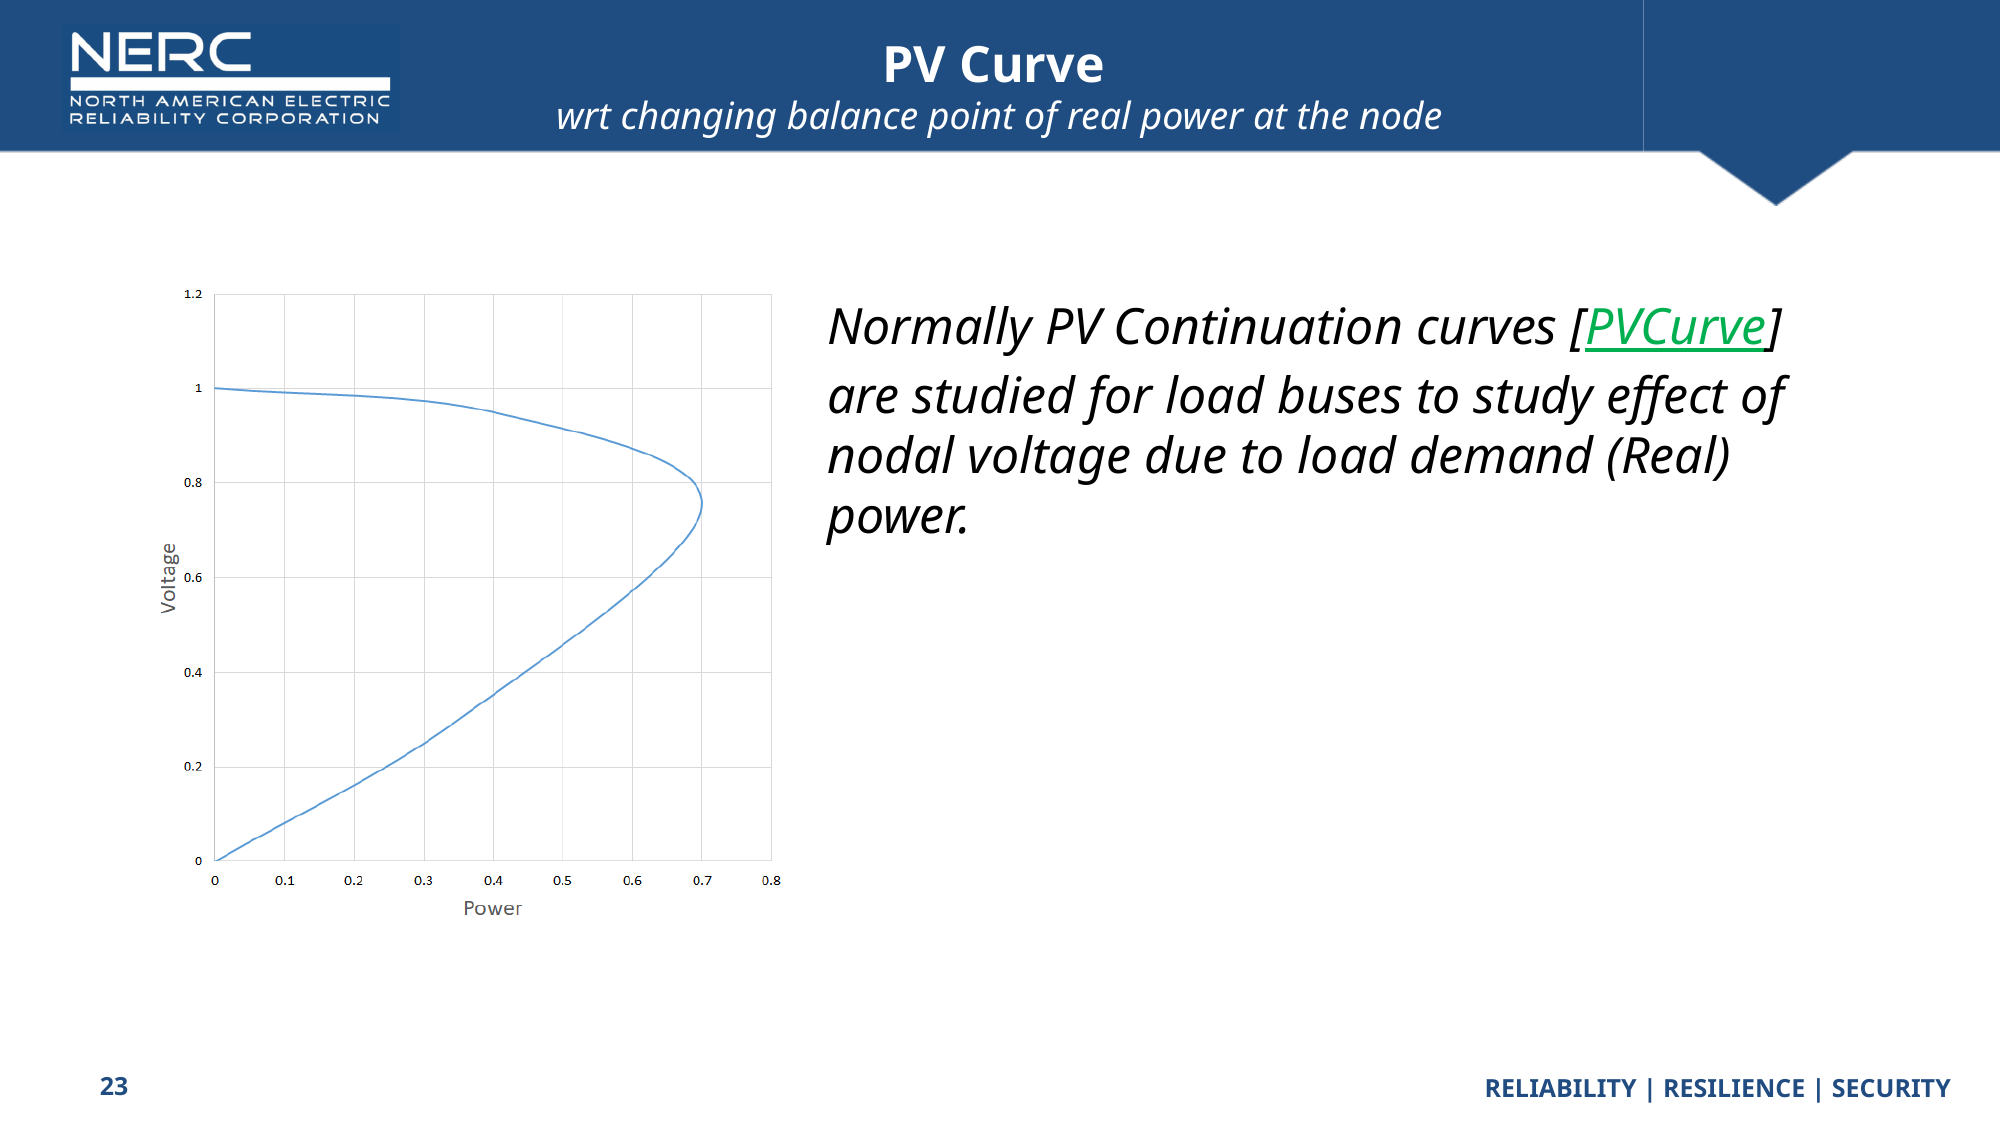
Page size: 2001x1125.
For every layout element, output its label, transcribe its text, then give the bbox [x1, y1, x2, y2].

picture [0, 0, 2000, 206]
text_box PV Curve wrt changing balance point of real power at the node [425, 24, 1575, 133]
picture [161, 274, 786, 928]
text_box Normally PV Continuation curves [PVCurve] are studied for load buses to study effect of nodal voltage due to load demand (Real) power. [812, 287, 1839, 551]
